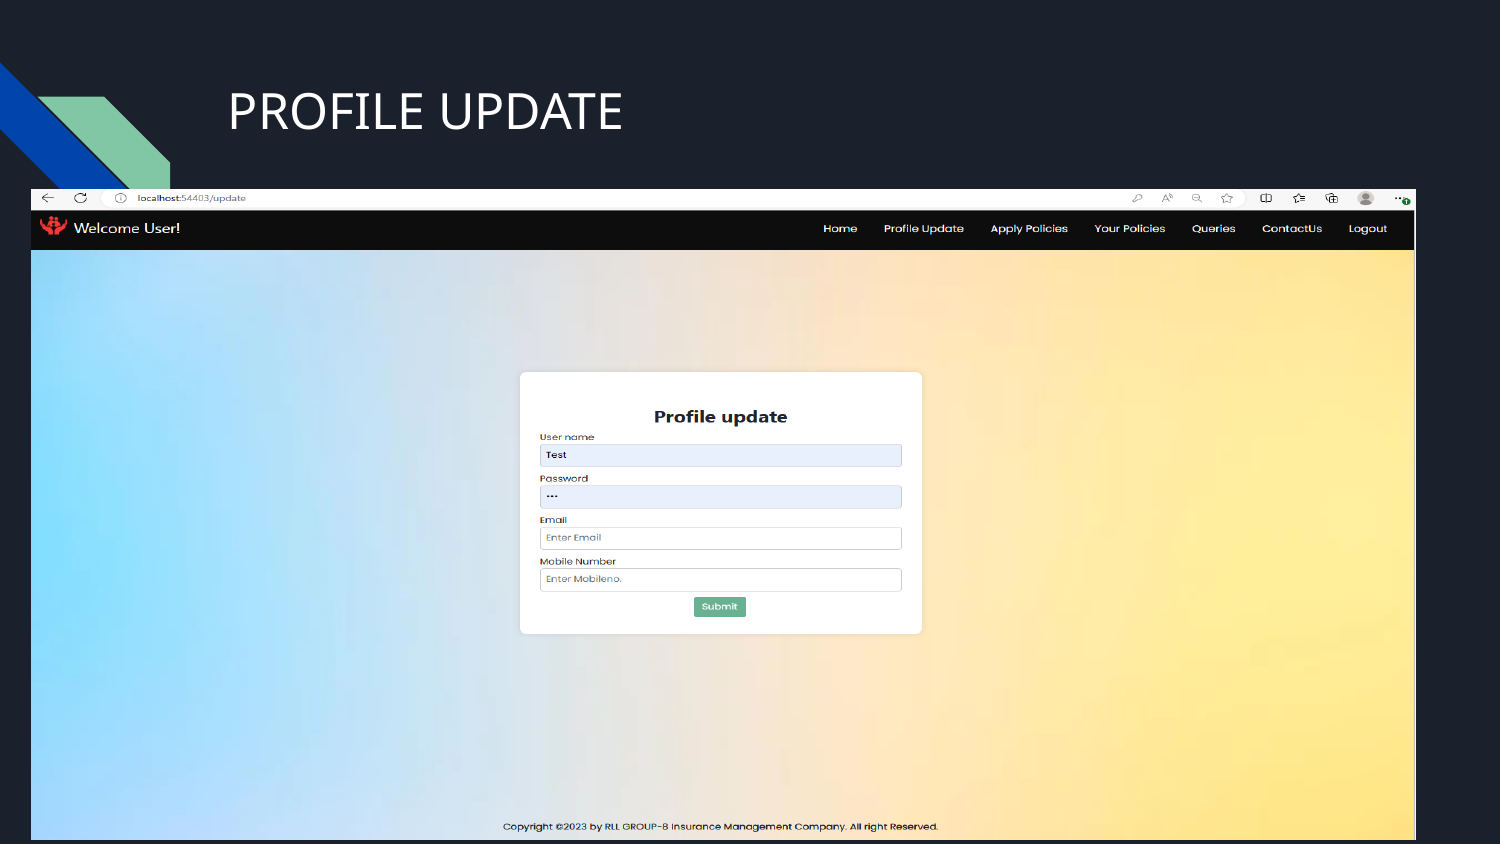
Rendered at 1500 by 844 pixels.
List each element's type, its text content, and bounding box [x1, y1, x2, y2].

title PROFILE UPDATE [212, 64, 1368, 187]
picture [30, 189, 1417, 841]
